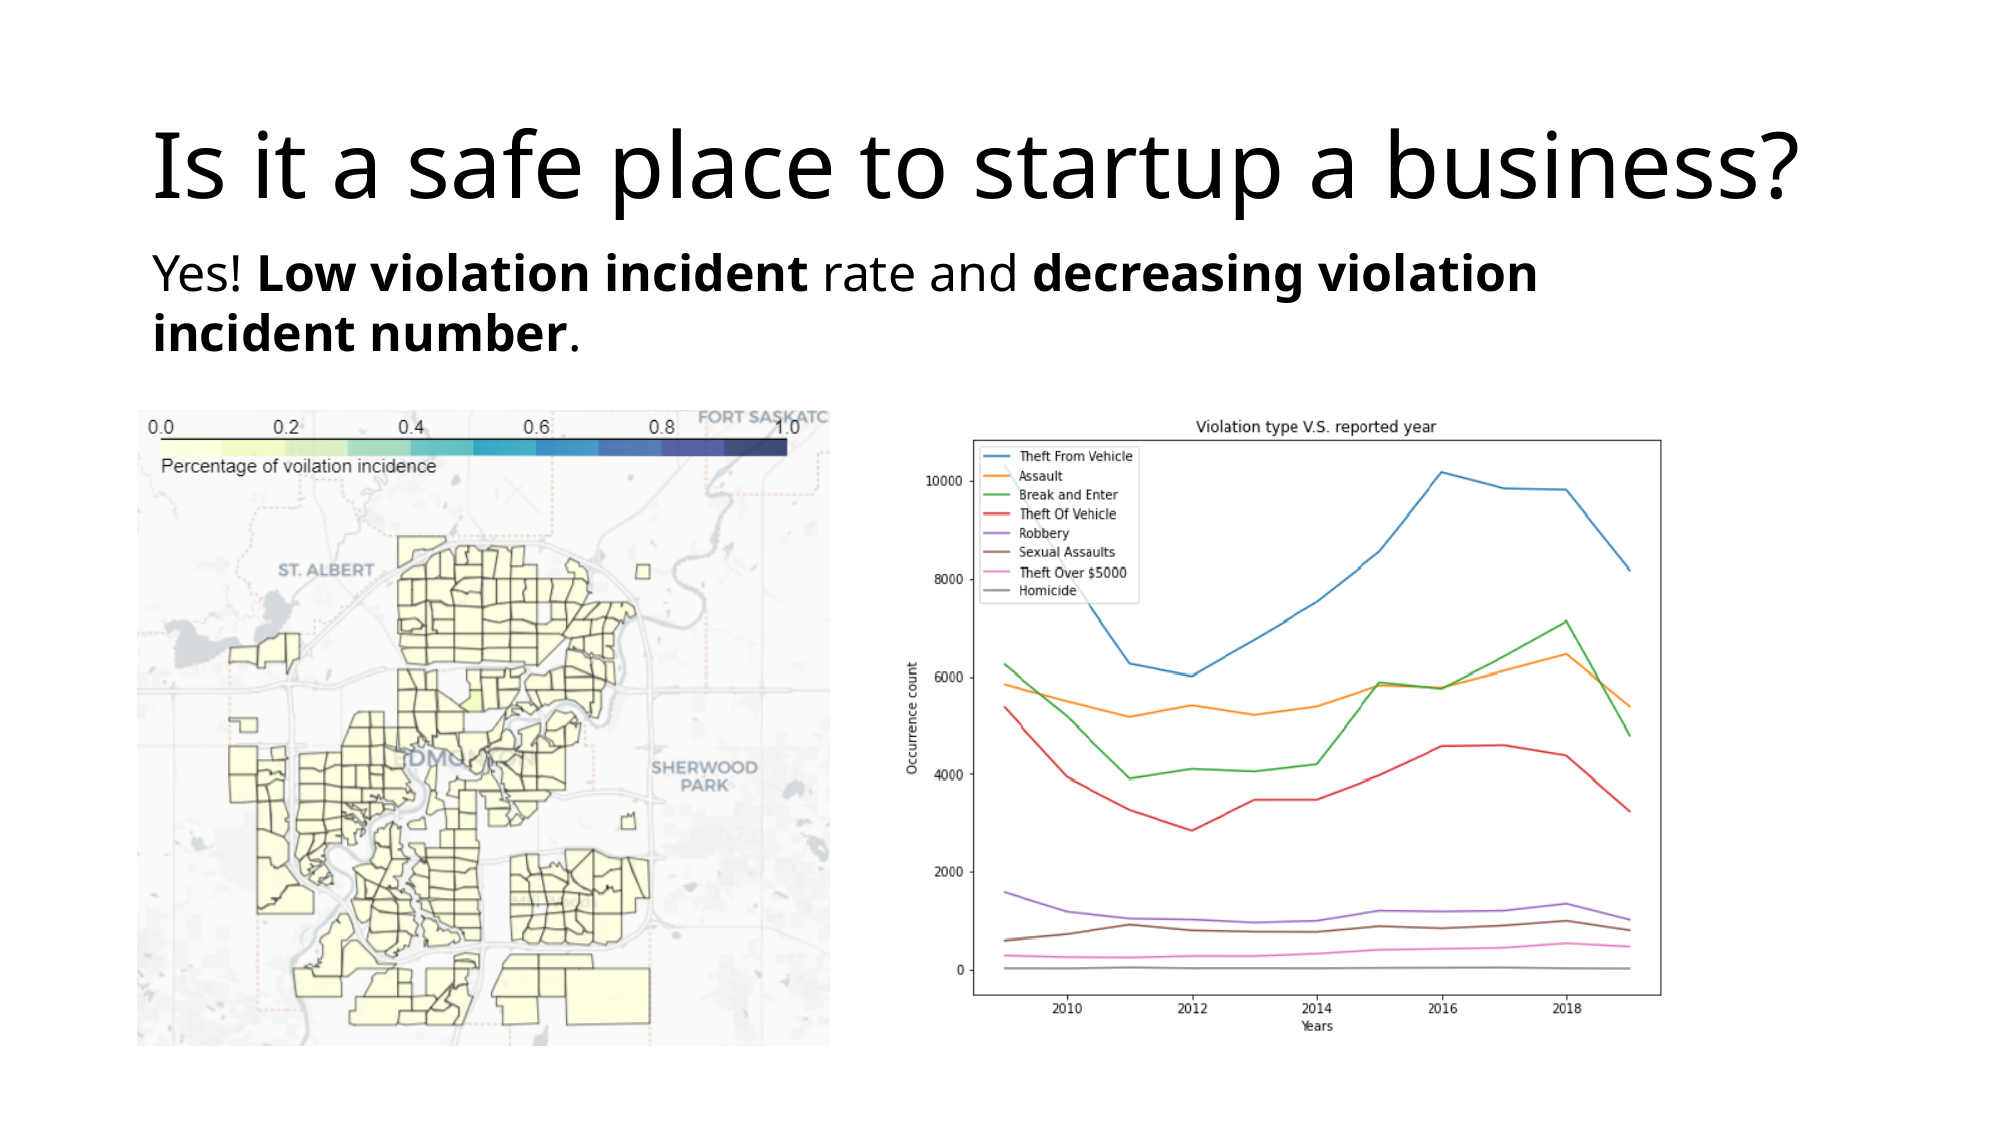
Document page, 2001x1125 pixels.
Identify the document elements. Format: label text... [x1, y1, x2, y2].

title Is it a safe place to startup a business? [137, 59, 1863, 278]
picture [886, 410, 1702, 1046]
text_box Yes! Low violation incident rate and decreasing violation incident number. [137, 234, 1671, 369]
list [137, 410, 830, 1046]
